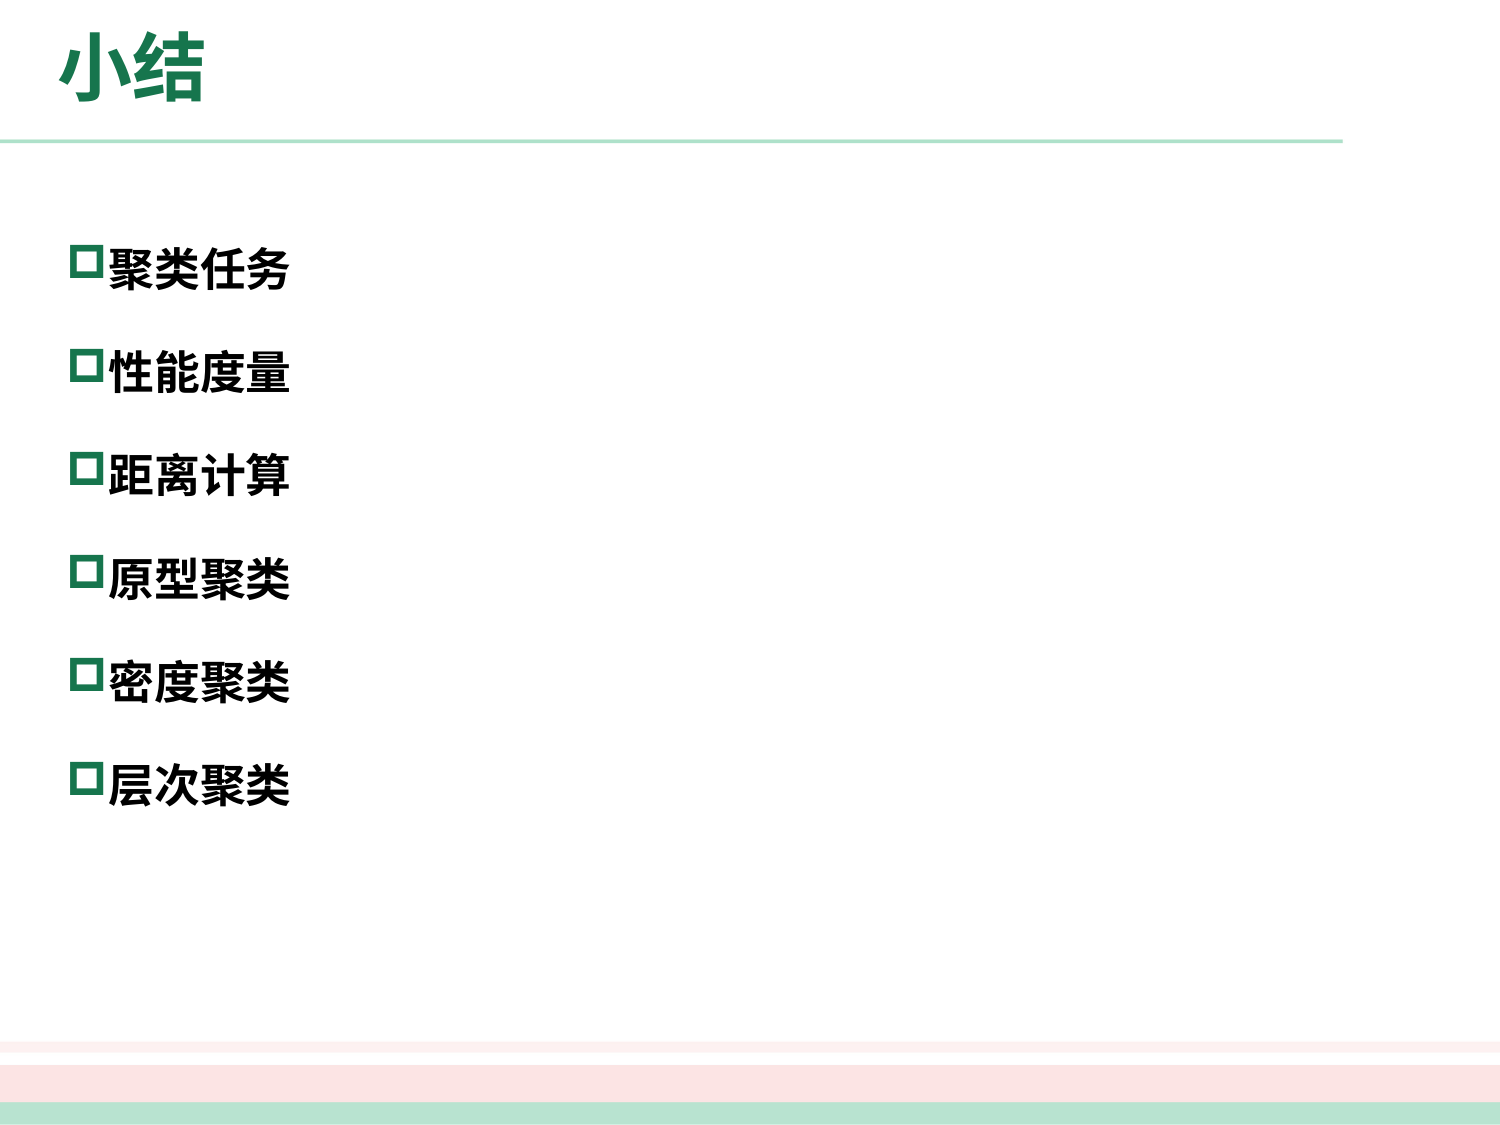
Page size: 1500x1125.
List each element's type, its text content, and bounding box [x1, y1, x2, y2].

list 聚类任务 性能度量 距离计算 原型聚类 密度聚类 层次聚类 [51, 205, 1466, 1013]
picture [0, 0, 1500, 1125]
title 小结 [42, 7, 1337, 135]
